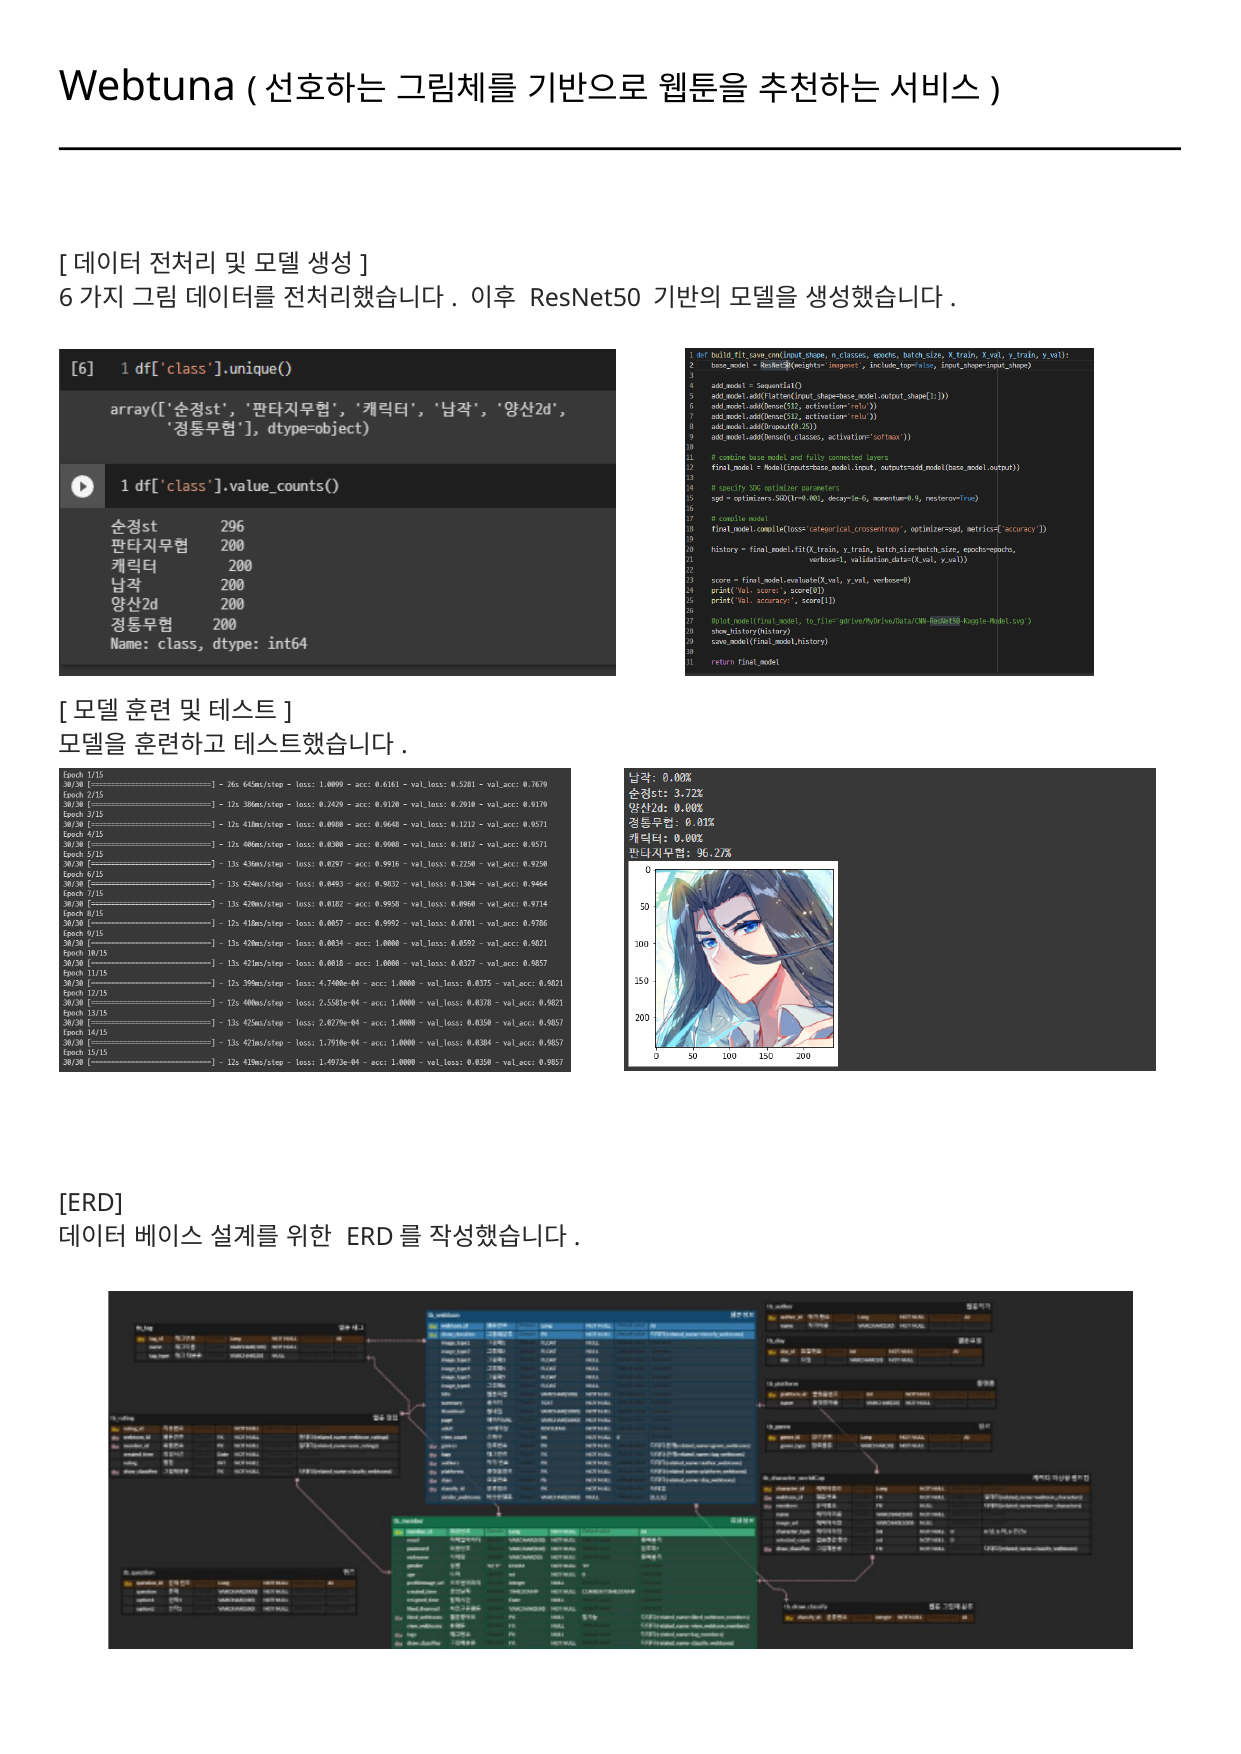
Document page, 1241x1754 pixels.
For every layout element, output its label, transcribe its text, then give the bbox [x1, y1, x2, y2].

picture [58, 349, 616, 676]
text_box [ERD] 데이터 베이스 설계를 위한 ERD를 작성했습니다. [58, 1181, 1181, 1215]
picture [685, 348, 1095, 676]
text_box [데이터 전처리 및 모델 생성] 6가지 그림 데이터를 전처리했습니다. 이후 ResNet50 기반의 모델을 생성했습니다. [58, 242, 1181, 276]
text_box Webtuna (선호하는 그림체를 기반으로 웹툰을 추천하는 서비스) [59, 58, 1031, 119]
picture [107, 1290, 1133, 1650]
picture [623, 768, 1157, 1071]
picture [58, 768, 571, 1073]
text_box [모델 훈련 및 테스트] 모델을 훈련하고 테스트했습니다. [58, 689, 1181, 723]
text_box [58, 147, 1181, 151]
